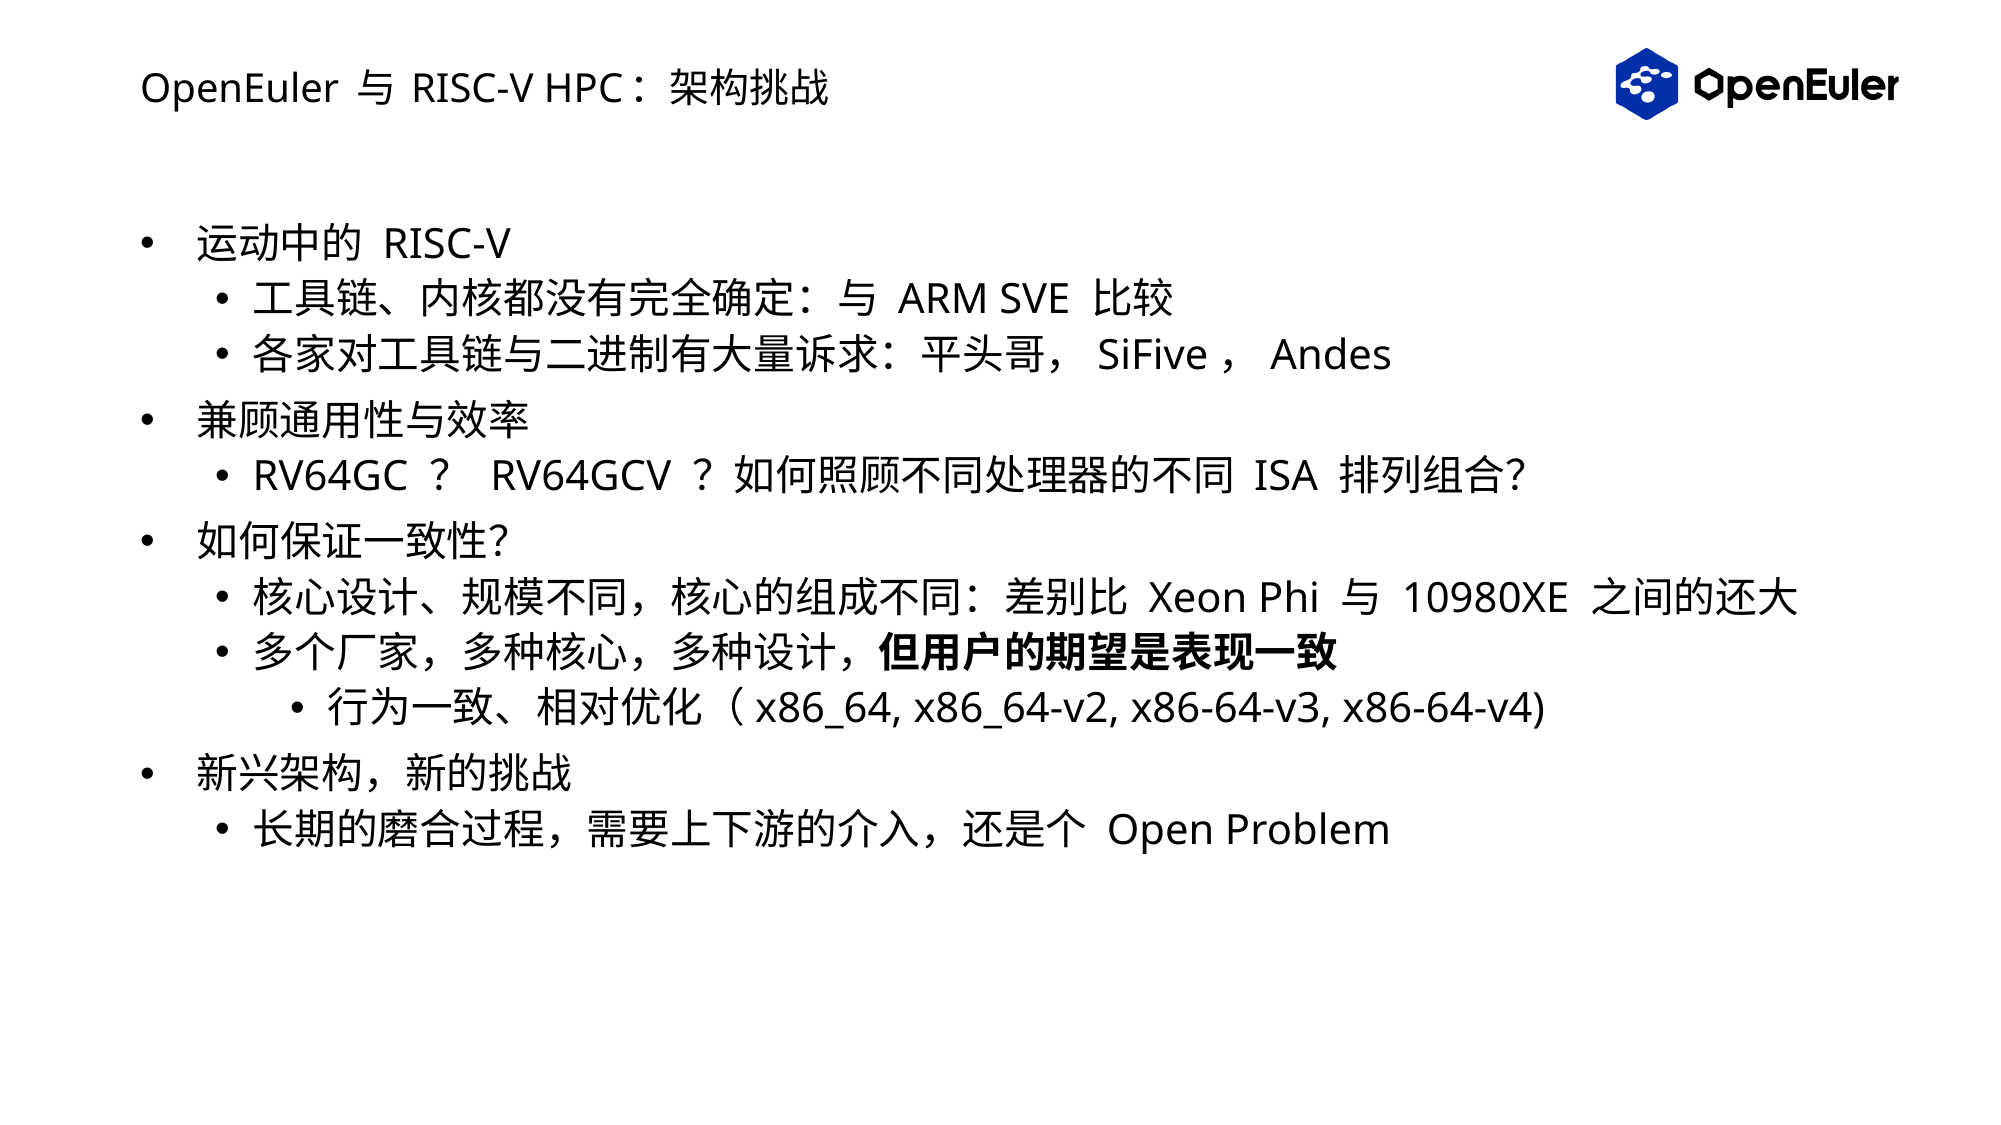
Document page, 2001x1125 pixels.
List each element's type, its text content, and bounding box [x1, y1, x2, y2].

title OpenEuler 与 RISC-V HPC：架构挑战 [120, 48, 1578, 132]
list 运动中的 RISC-V 工具链、内核都没有完全确定：与 ARM SVE 比较 各家对工具链与二进制有大量诉求：平头哥，SiFive，Andes 兼顾通用性与效率 RV64GC ？ RV64GCV ？如何照顾不同处理器的不同 ISA 排列组合？ 如何保证一致性？ 核心设计、规模不同，核心的组成不同：差别比 Xeon Phi 与 10980XE 之间的还大 多个厂家，多种核心，多种设计，但用户的期望是表现一致 行为一致、相对优化（x86_64, x86_64-v2, x86-64-v3, x86-64-v4) 新兴架构，新的挑战 长期的磨合过程，需要上下游的介入，还是个 Open Problem [120, 202, 1899, 917]
